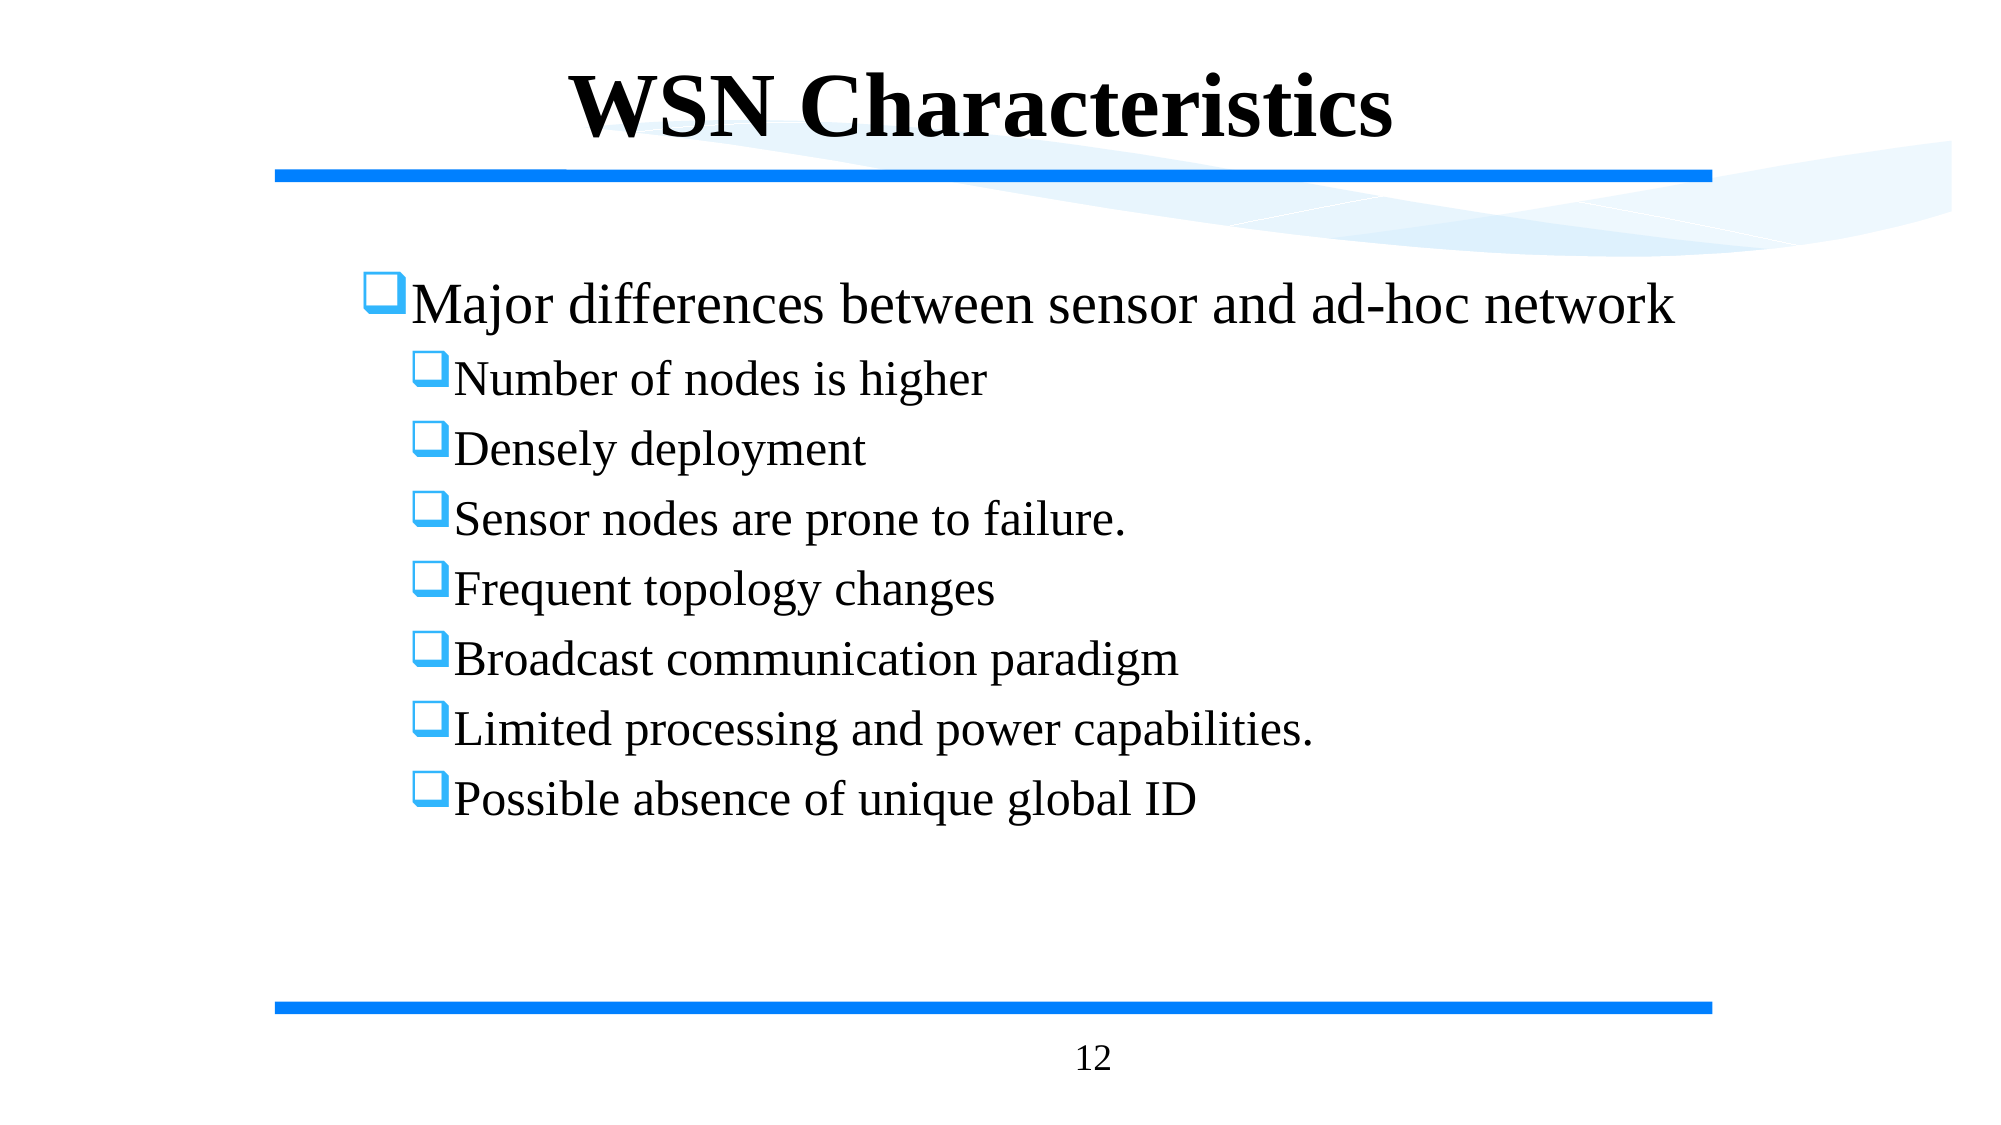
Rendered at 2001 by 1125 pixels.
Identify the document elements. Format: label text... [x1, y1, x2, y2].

slide_number 12 [872, 1025, 1128, 1086]
title WSN Characteristics [317, 23, 1668, 175]
list Major differences between sensor and ad-hoc network Number of nodes is higher Densely deployment Sensor nodes are prone to failure. Frequent topology changes Broadcast communication paradigm Limited processing and power capabilities. Possible absence of unique global ID [343, 257, 1715, 926]
